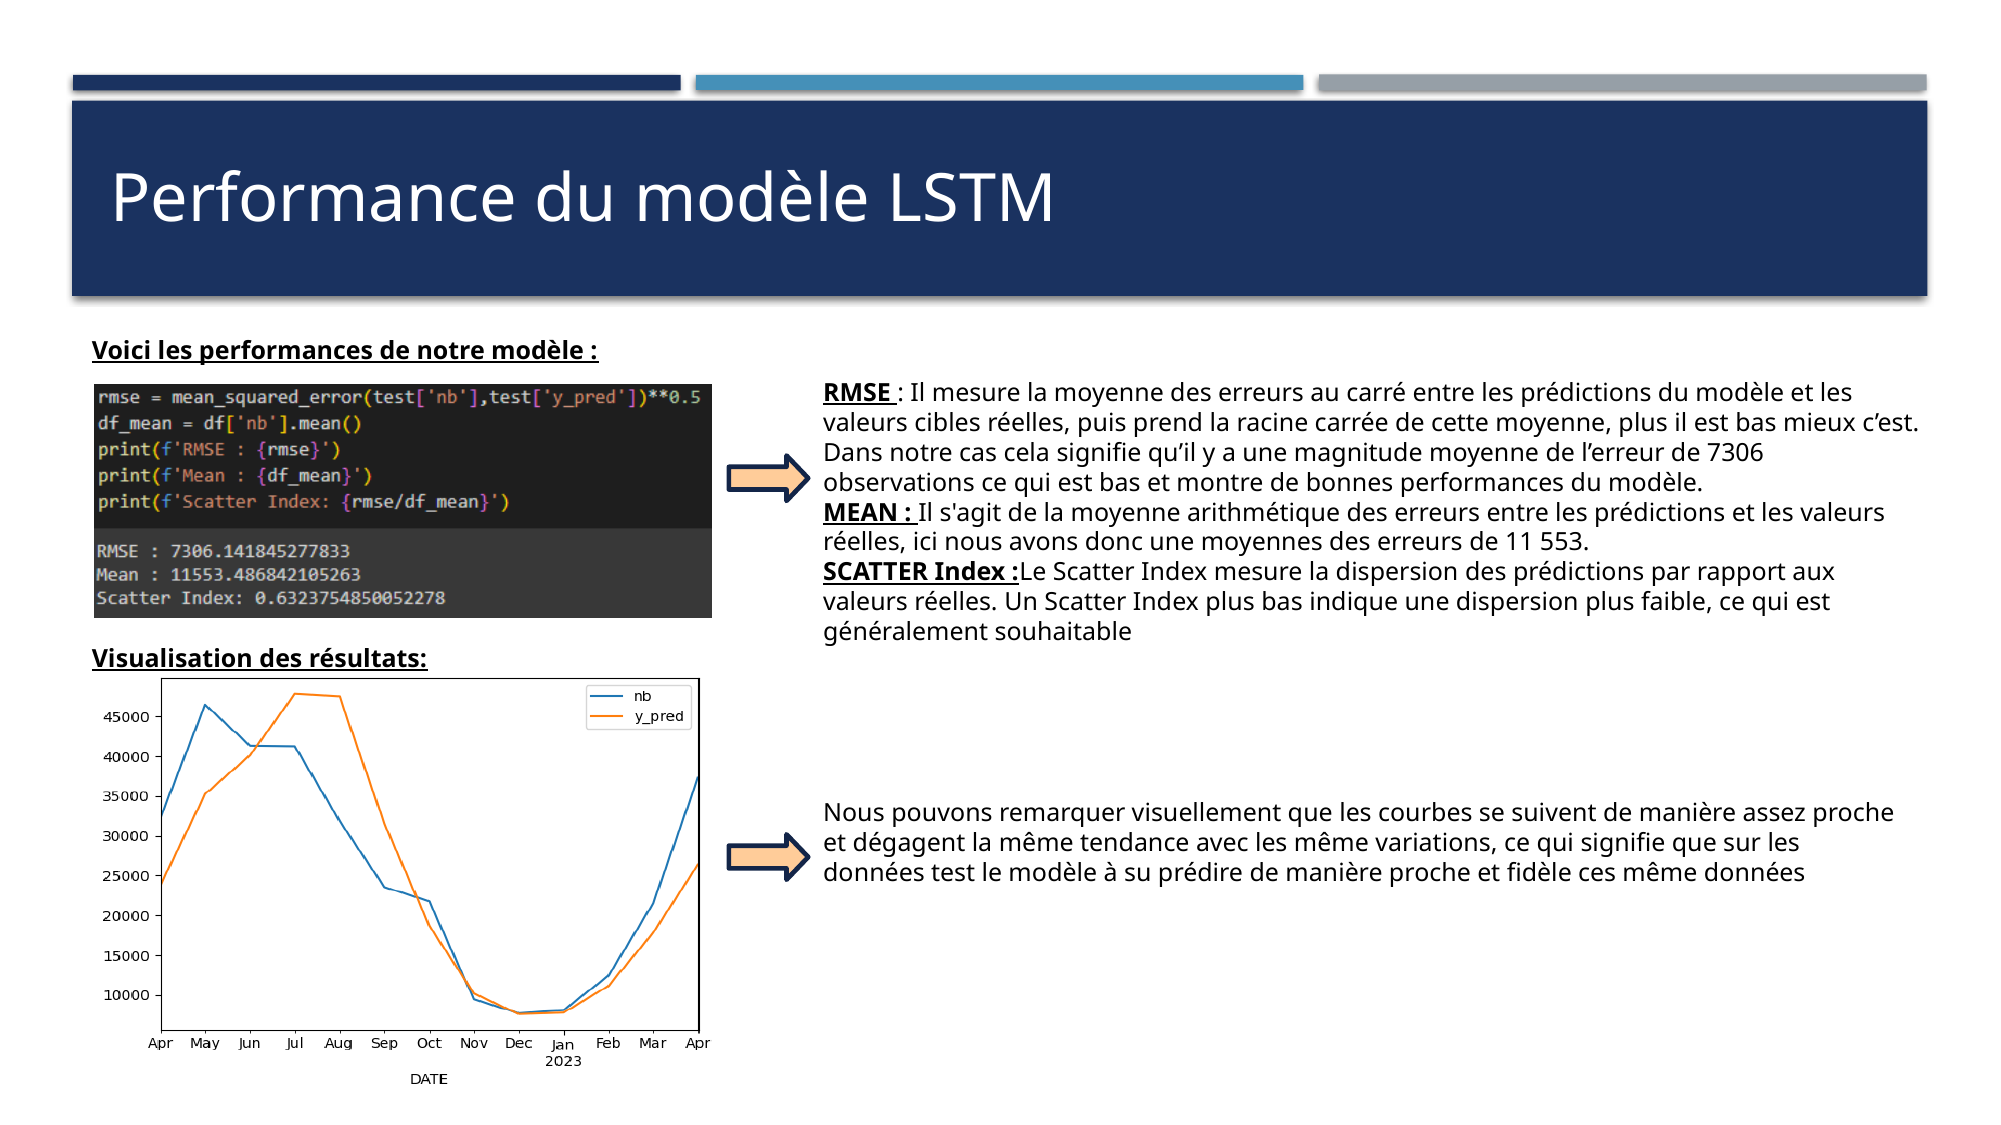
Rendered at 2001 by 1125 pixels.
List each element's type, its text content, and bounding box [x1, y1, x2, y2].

text_box Nous pouvons remarquer visuellement que les courbes se suivent de manière assez proche et dégagent la même tendance avec les même variations, ce qui signifie que sur les données test le modèle à su prédire de manière proche et fidèle ces même données [808, 788, 1921, 894]
picture [93, 384, 712, 619]
text_box [727, 832, 808, 882]
text_box Visualisation des résultats: [77, 635, 1921, 725]
text_box [727, 453, 808, 503]
text_box RMSE : Il mesure la moyenne des erreurs au carré entre les prédictions du modèle et les valeurs cibles réelles, puis prend la racine carrée de cette moyenne, plus il est bas mieux c’est. Dans notre cas cela signifie qu’il y a une magnitude moyenne de l’erreur de 7306 observations ce qui est bas et montre de bonnes performances du modèle. MEAN : Il s'agit de la moyenne arithmétique des erreurs entre les prédictions et les valeurs réelles, ici nous avons donc une moyennes des erreurs de 11 553. SCATTER Index :Le Scatter Index mesure la dispersion des prédictions par rapport aux valeurs réelles. Un Scatter Index plus bas indique une dispersion plus faible, ce qui est généralement souhaitable [808, 368, 1939, 654]
text_box Voici les performances de notre modèle : [77, 326, 1921, 417]
text_box Performance du modèle LSTM [95, 147, 1792, 242]
picture [93, 672, 712, 1090]
